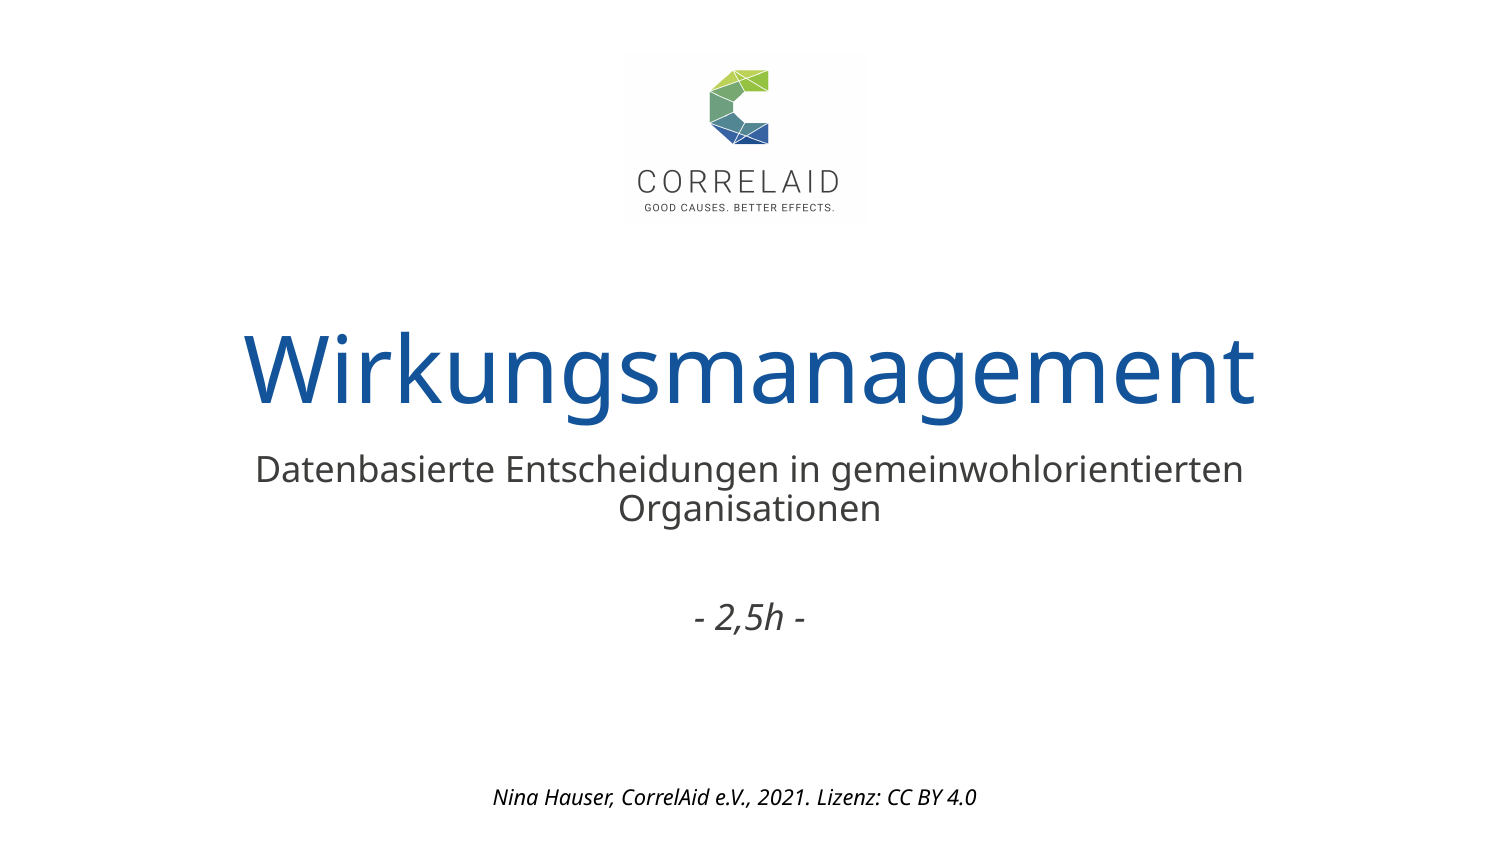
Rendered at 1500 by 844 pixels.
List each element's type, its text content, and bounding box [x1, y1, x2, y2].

picture [623, 52, 868, 138]
subtitle Datenbasierte Entscheidungen in gemeinwohlorientierten Organisationen - 2,5h - [187, 443, 1313, 647]
title Wirkungsmanagement [187, 138, 1313, 432]
text_box Nina Hauser, CorrelAid e.V., 2021. Lizenz: CC BY 4.0 [477, 776, 996, 818]
